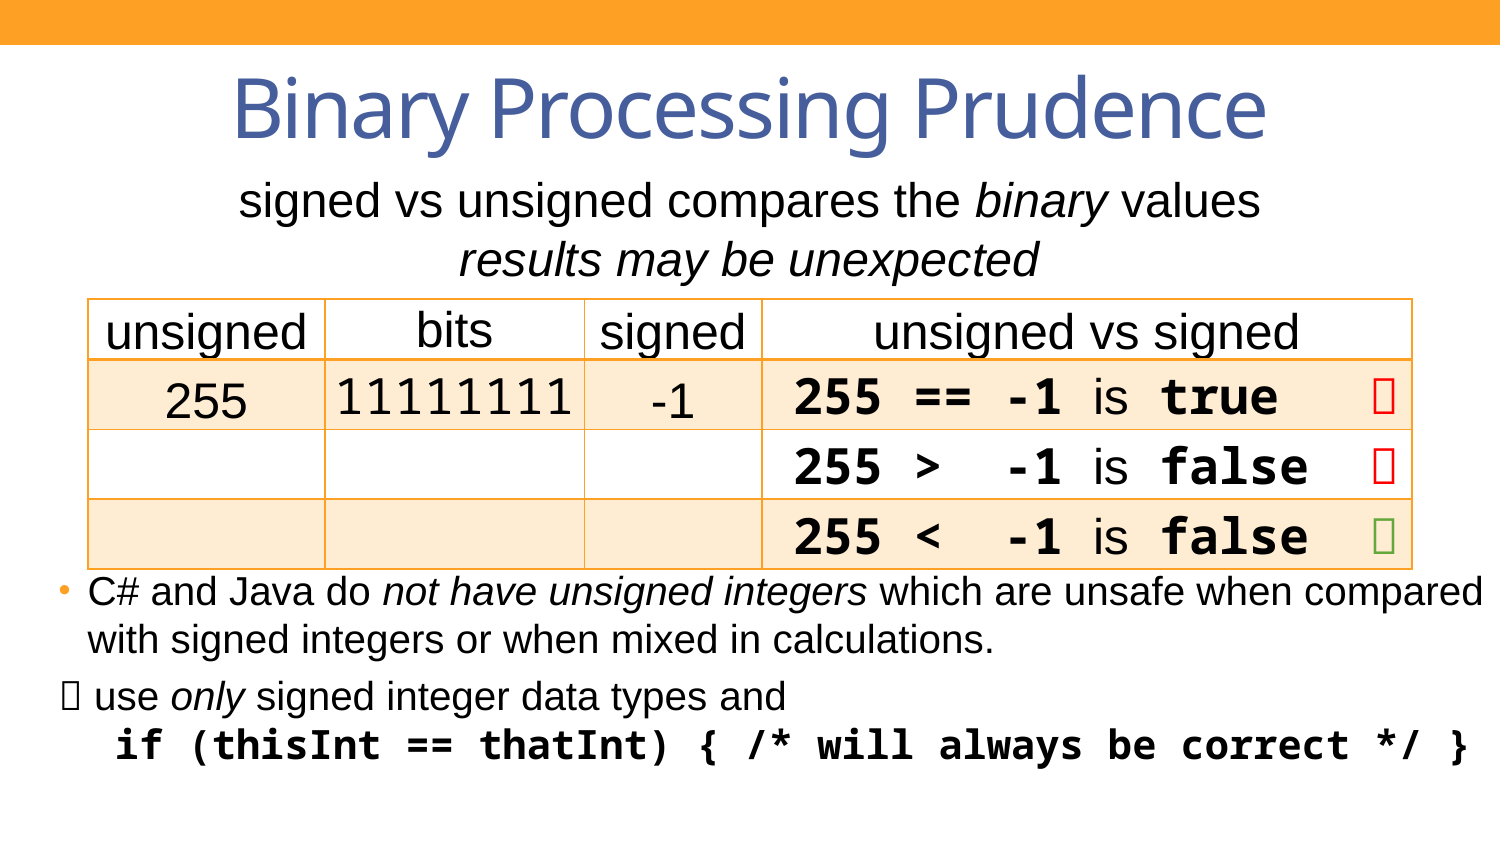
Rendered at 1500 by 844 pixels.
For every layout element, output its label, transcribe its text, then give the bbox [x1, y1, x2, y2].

title Binary Processing Prudence [75, 43, 1425, 161]
table_cell 255 < -1 is false  [763, 500, 1411, 568]
table_cell -1 [585, 361, 761, 429]
table_cell [585, 500, 761, 568]
table_header bits [326, 300, 584, 358]
table_cell [326, 500, 584, 568]
table_cell 255 > -1 is false  [763, 430, 1411, 498]
table_header signed [585, 300, 761, 358]
table_cell [326, 430, 584, 498]
table_header unsigned [89, 300, 324, 358]
table_cell 255 [89, 361, 324, 429]
table_cell 255 == -1 is true  [763, 361, 1411, 429]
table_header unsigned vs signed [763, 300, 1411, 358]
table_cell [89, 430, 324, 498]
table_cell [89, 500, 324, 568]
table_cell [585, 430, 761, 498]
table_cell 11111111 [326, 361, 584, 429]
list signed vs unsigned compares the binary values results may be unexpected C# and Java do not have unsigned integers which are unsafe when compared with signed integers or when mixed in calculations.  use only signed integer data types and if (thisInt == thatInt) { /* will always be correct */ } [0, 161, 1500, 824]
